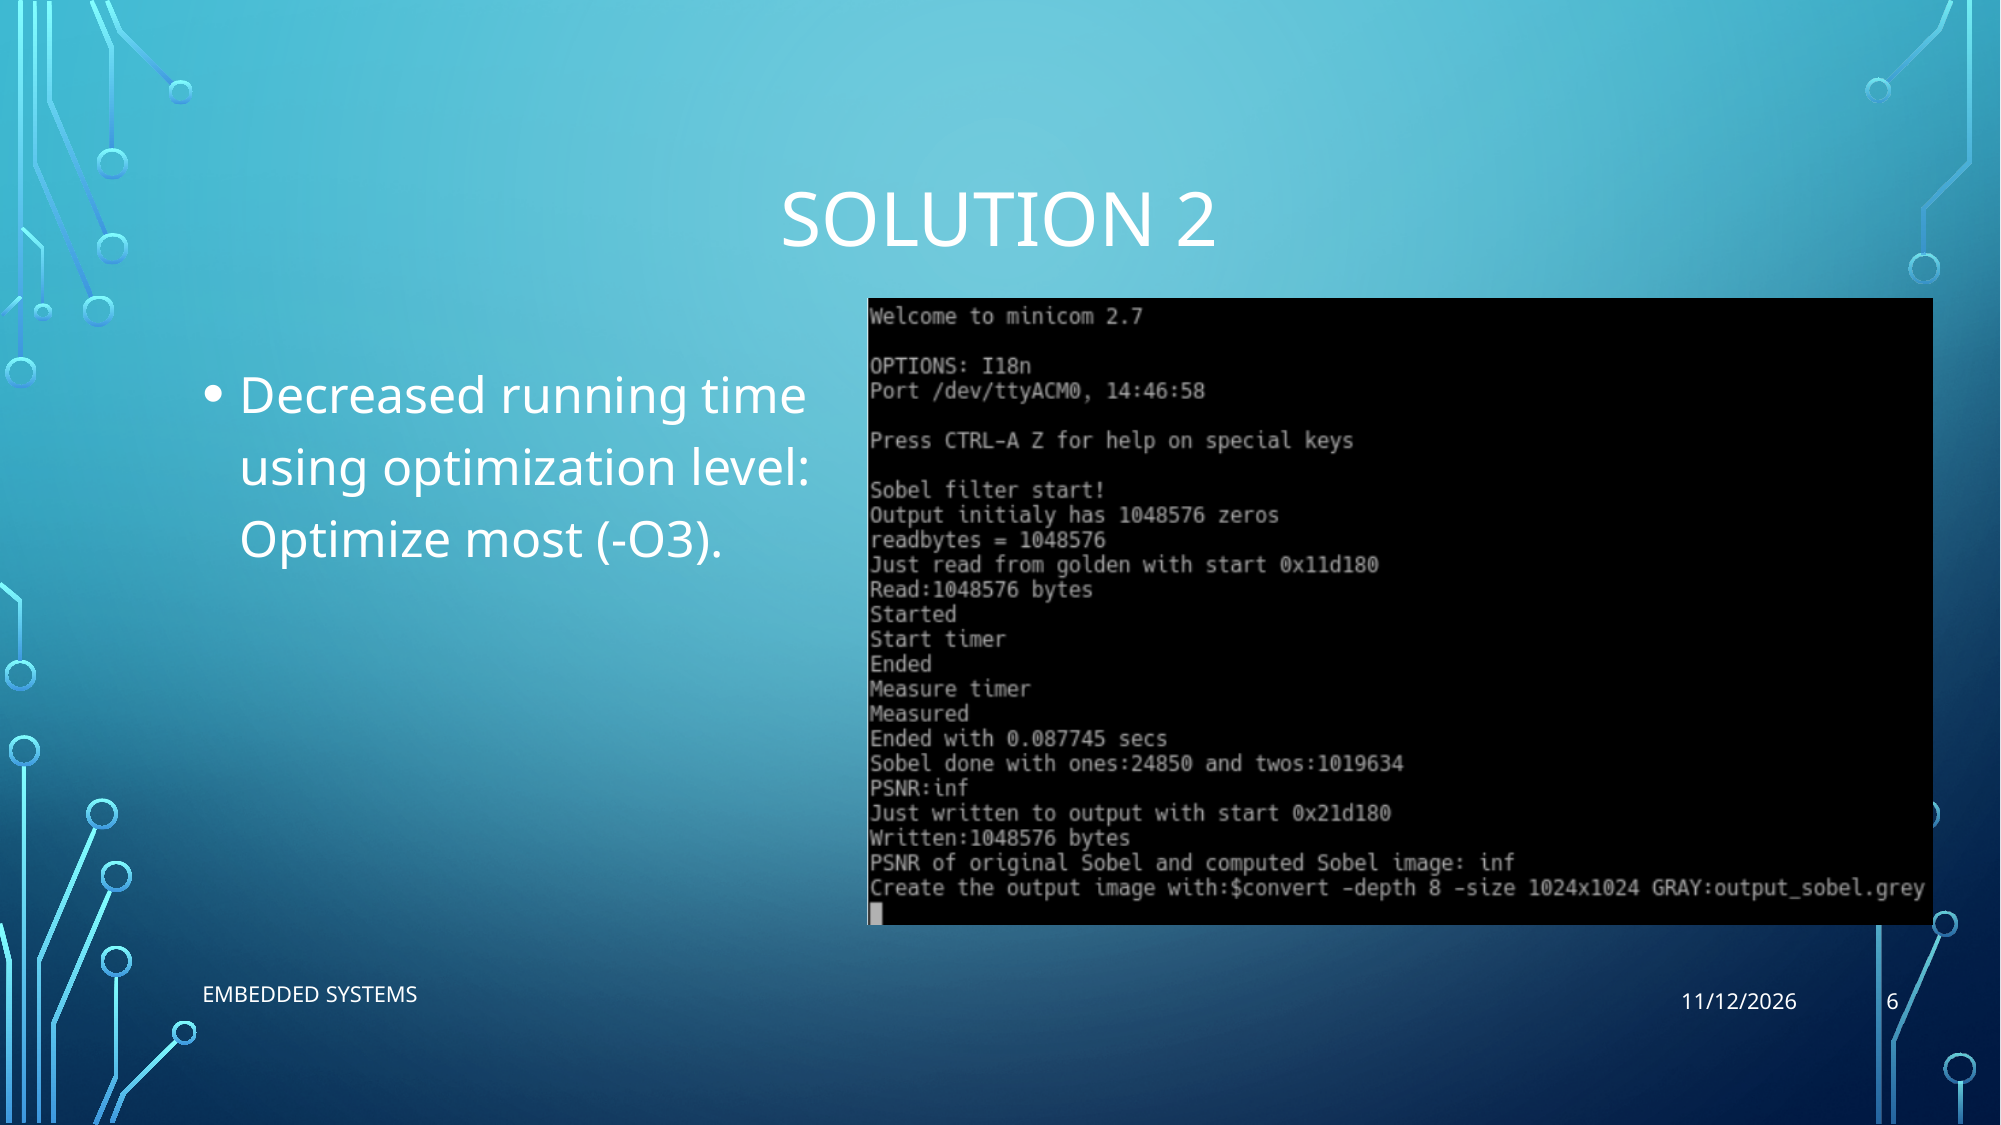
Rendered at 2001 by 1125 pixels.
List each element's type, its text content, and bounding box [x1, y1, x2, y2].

title SOLUTION 2 [187, 101, 1813, 344]
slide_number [1362, 972, 1787, 1033]
list Decreased running time using optimization level: Optimize most (-O3). [187, 343, 843, 925]
footer EMBEDDED SYSTEMS [187, 965, 1211, 1025]
slide_number 6 [1787, 972, 1914, 1033]
picture [867, 298, 1934, 926]
